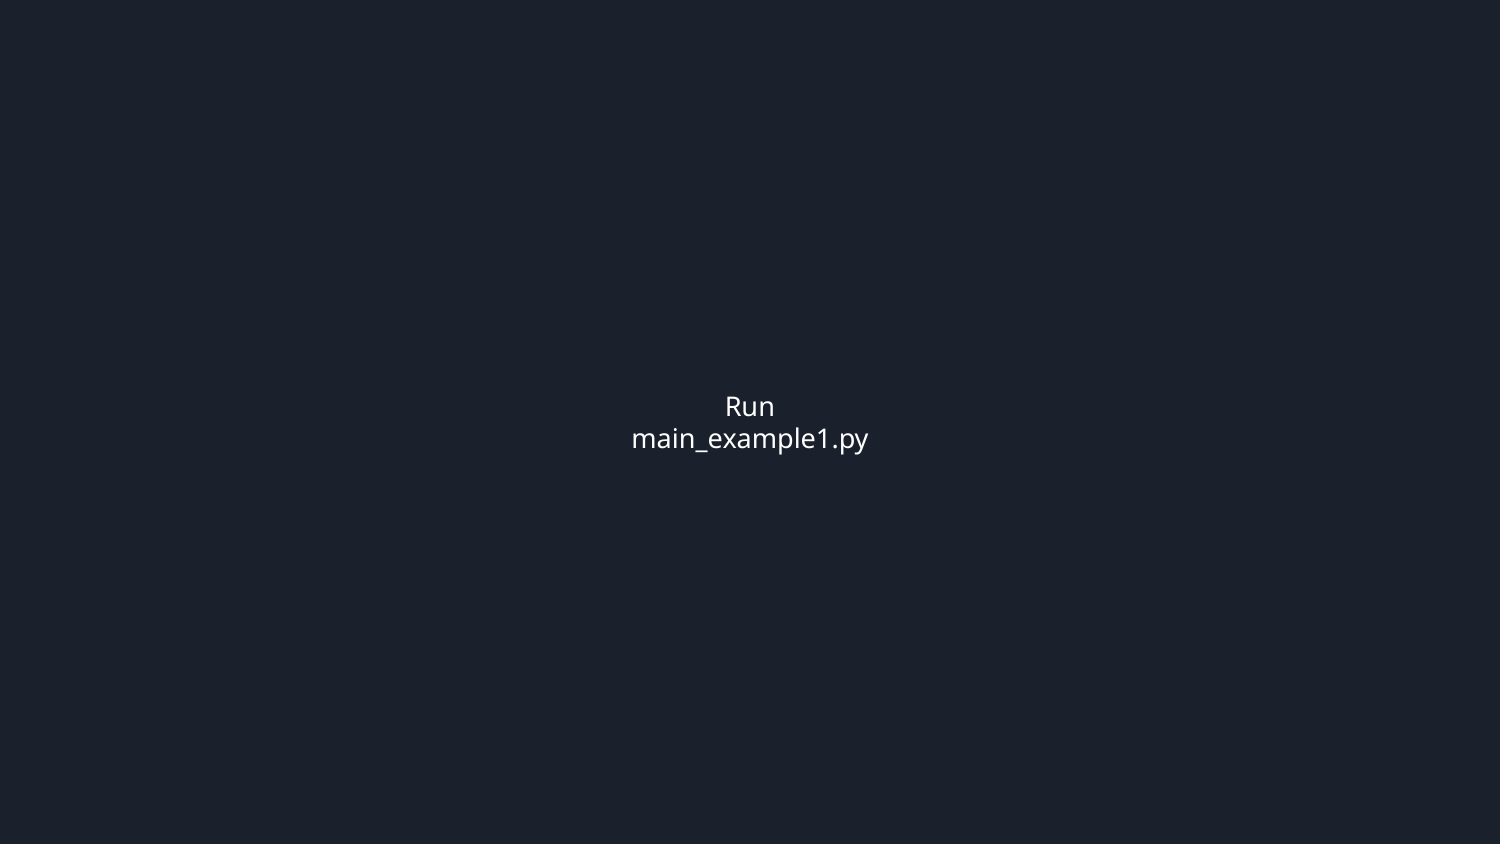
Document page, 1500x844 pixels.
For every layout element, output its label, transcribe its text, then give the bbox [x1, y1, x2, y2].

text_box Run main_example1.py [598, 391, 902, 453]
